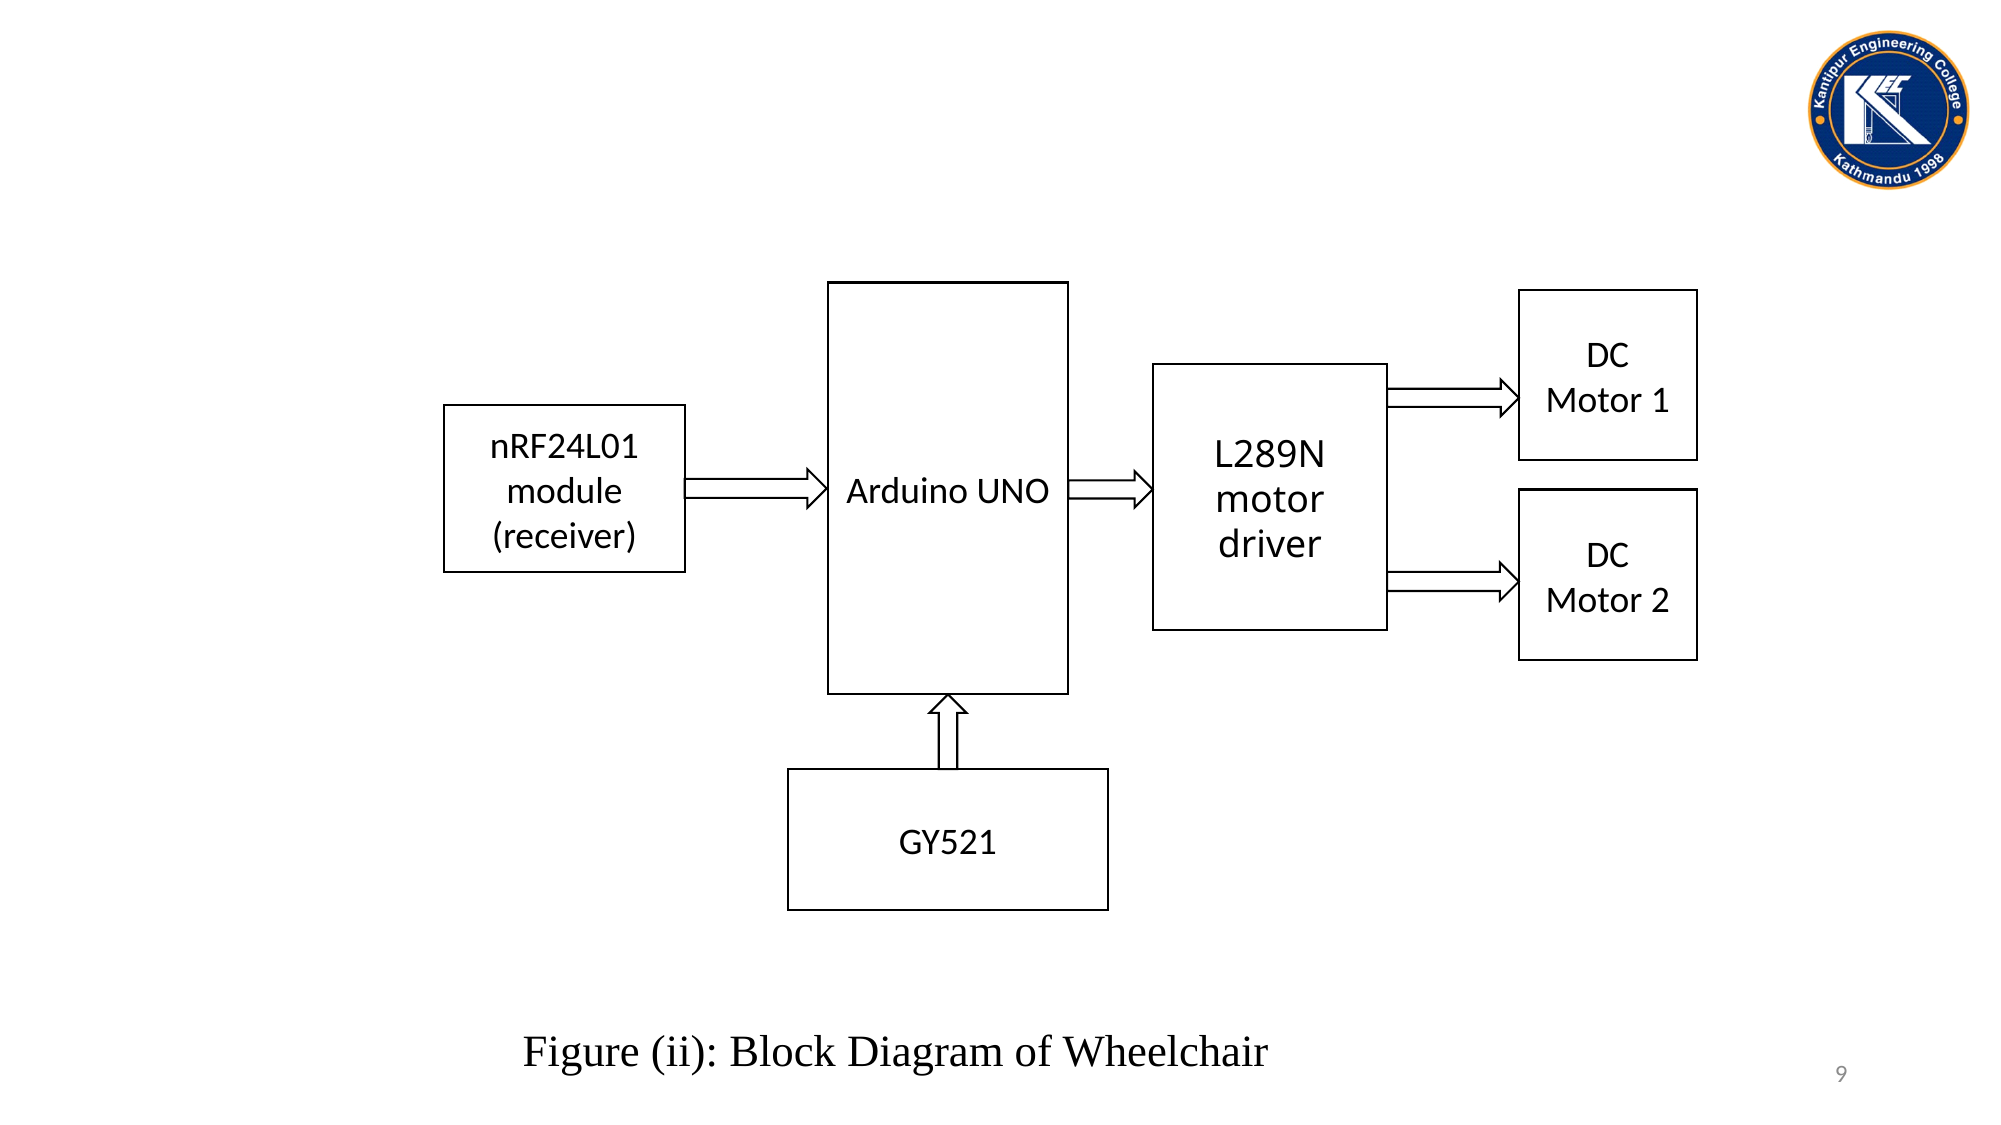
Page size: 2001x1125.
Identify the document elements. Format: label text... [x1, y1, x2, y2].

text_box [1388, 559, 1521, 604]
slide_number 9 [1412, 1042, 1863, 1103]
list Figure (ii): Block Diagram of Wheelchair [125, 306, 1851, 1087]
text_box DC Motor 1 [1518, 289, 1698, 461]
text_box GY521 [787, 768, 1109, 911]
text_box [1388, 377, 1521, 419]
text_box nRF24L01 module (receiver) [443, 404, 686, 573]
text_box [1067, 468, 1155, 511]
text_box [683, 466, 829, 511]
text_box [926, 692, 969, 771]
text_box Arduino UNO [827, 281, 1069, 695]
text_box DC Motor 2 [1518, 488, 1698, 661]
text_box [1800, 23, 1969, 194]
text_box L289N motor driver [1152, 363, 1388, 631]
